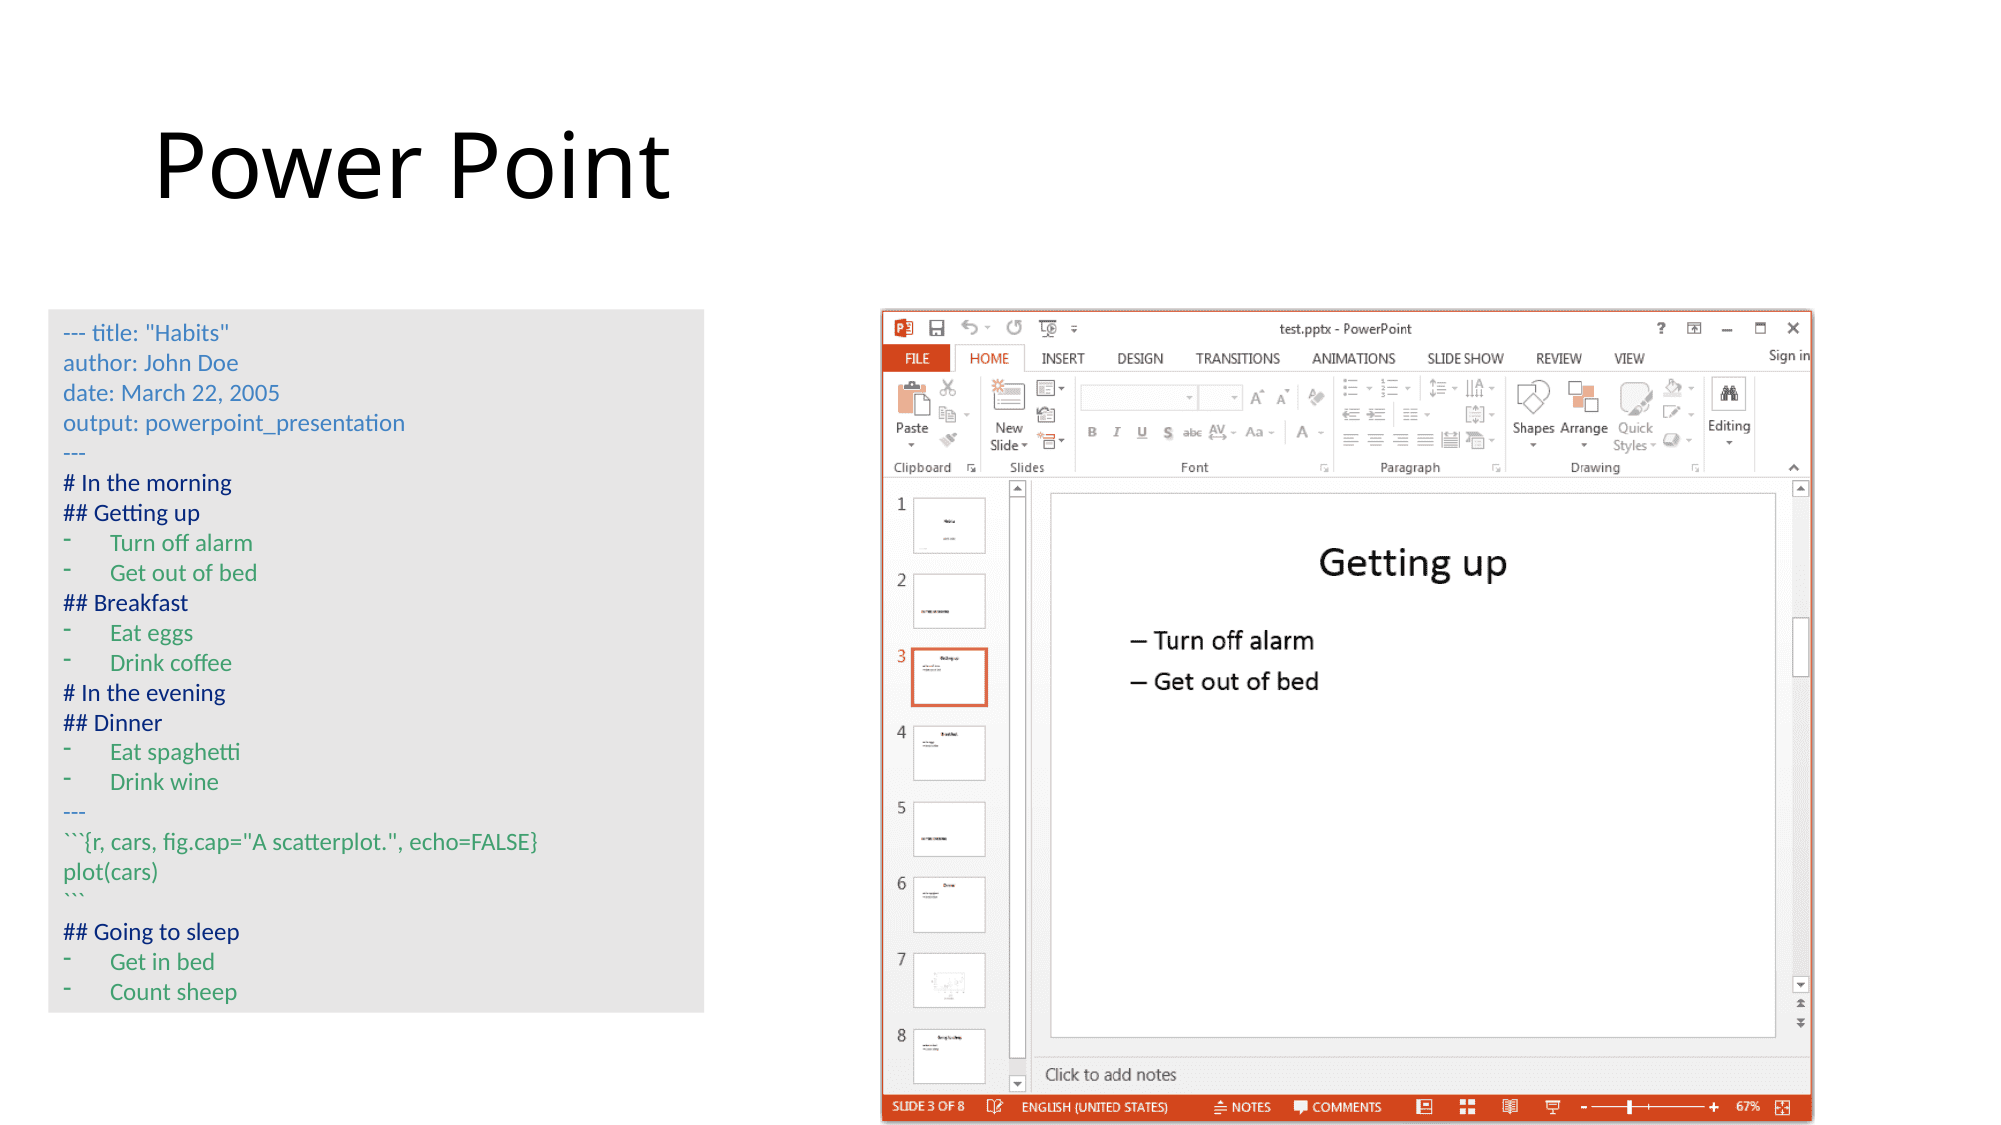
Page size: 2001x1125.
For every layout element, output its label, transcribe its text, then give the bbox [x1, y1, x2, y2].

title Power Point [137, 59, 1863, 278]
text_box --- title: "Habits" author: John Doe date: March 22, 2005 output: powerpoint_presentation --- # In the morning ## Getting up Turn off alarm Get out of bed ## Breakfast Eat eggs Drink coffee # In the evening ## Dinner Eat spaghetti Drink wine --- ```{r, cars, fig.cap="A scatterplot.", echo=FALSE} plot(cars) ``` ## Going to sleep Get in bed Count sheep [48, 309, 705, 1013]
picture [880, 308, 1815, 1125]
